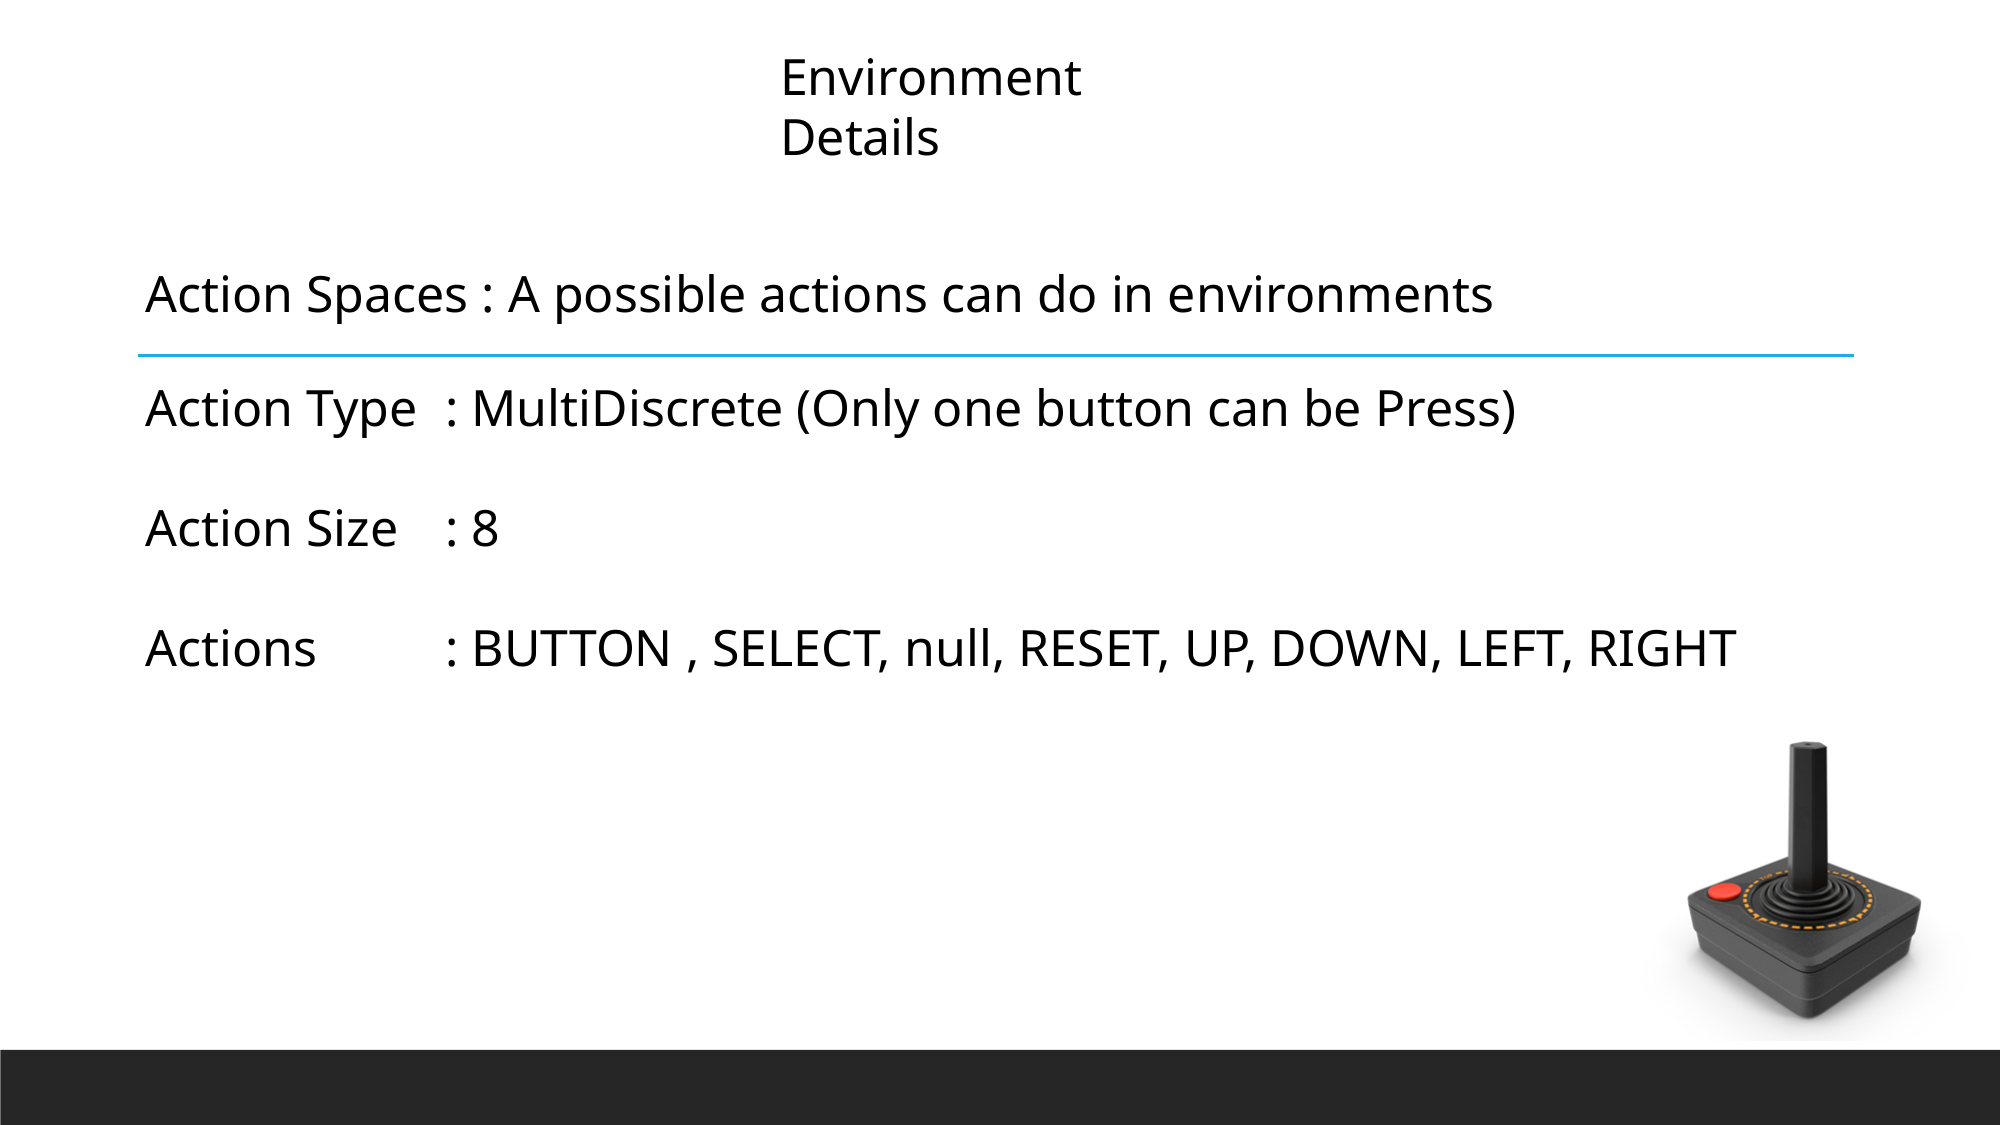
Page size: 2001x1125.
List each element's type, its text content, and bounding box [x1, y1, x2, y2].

text_box Action Spaces : A possible actions can do in environments [137, 254, 1530, 330]
picture [1618, 669, 1990, 1041]
text_box Action Type : MultiDiscrete (Only one button can be Press) Action Size : 8 Actions : BUTTON , SELECT, null, RESET, UP, DOWN, LEFT, RIGHT [137, 368, 1822, 684]
text_box Environment Details [772, 37, 1228, 173]
